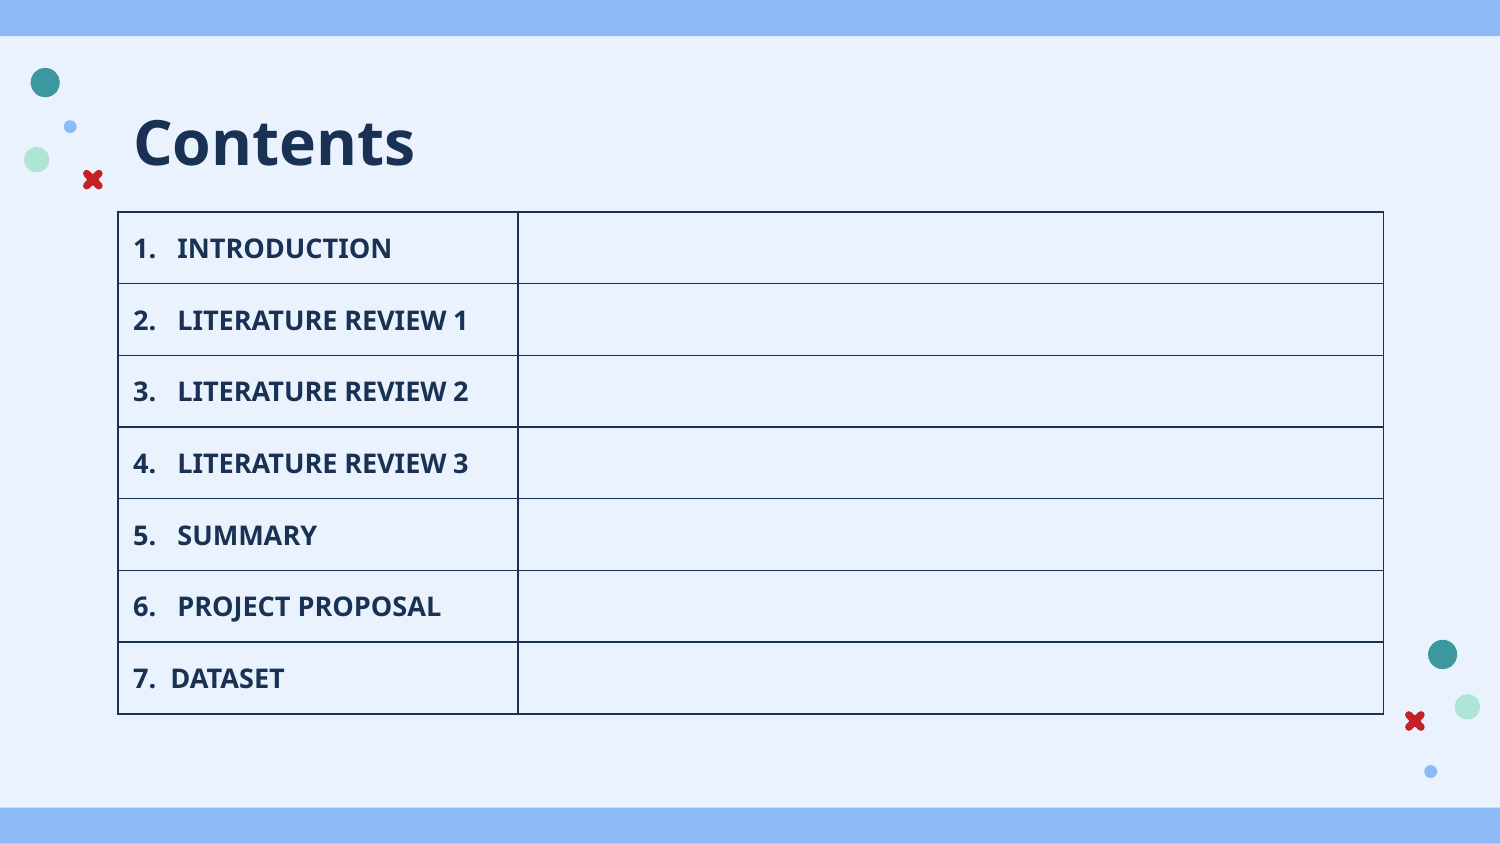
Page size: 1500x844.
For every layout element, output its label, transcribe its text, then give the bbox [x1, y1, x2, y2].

table_cell [519, 356, 1383, 426]
title Contents [118, 87, 1382, 182]
table_cell 6. PROJECT PROPOSAL [119, 571, 517, 641]
table_cell 5. SUMMARY [119, 499, 517, 570]
table_header 1. INTRODUCTION [119, 213, 517, 283]
table_cell [519, 428, 1383, 498]
table_cell 7. DATASET [119, 643, 517, 713]
table_header [519, 213, 1383, 283]
table_cell 3. LITERATURE REVIEW 2 [119, 356, 517, 426]
table_cell 4. LITERATURE REVIEW 3 [119, 428, 517, 498]
table_cell [519, 571, 1383, 641]
table_cell 2. LITERATURE REVIEW 1 [119, 284, 517, 355]
table_cell [519, 284, 1383, 355]
table_cell [519, 499, 1383, 570]
table_cell [519, 643, 1383, 713]
